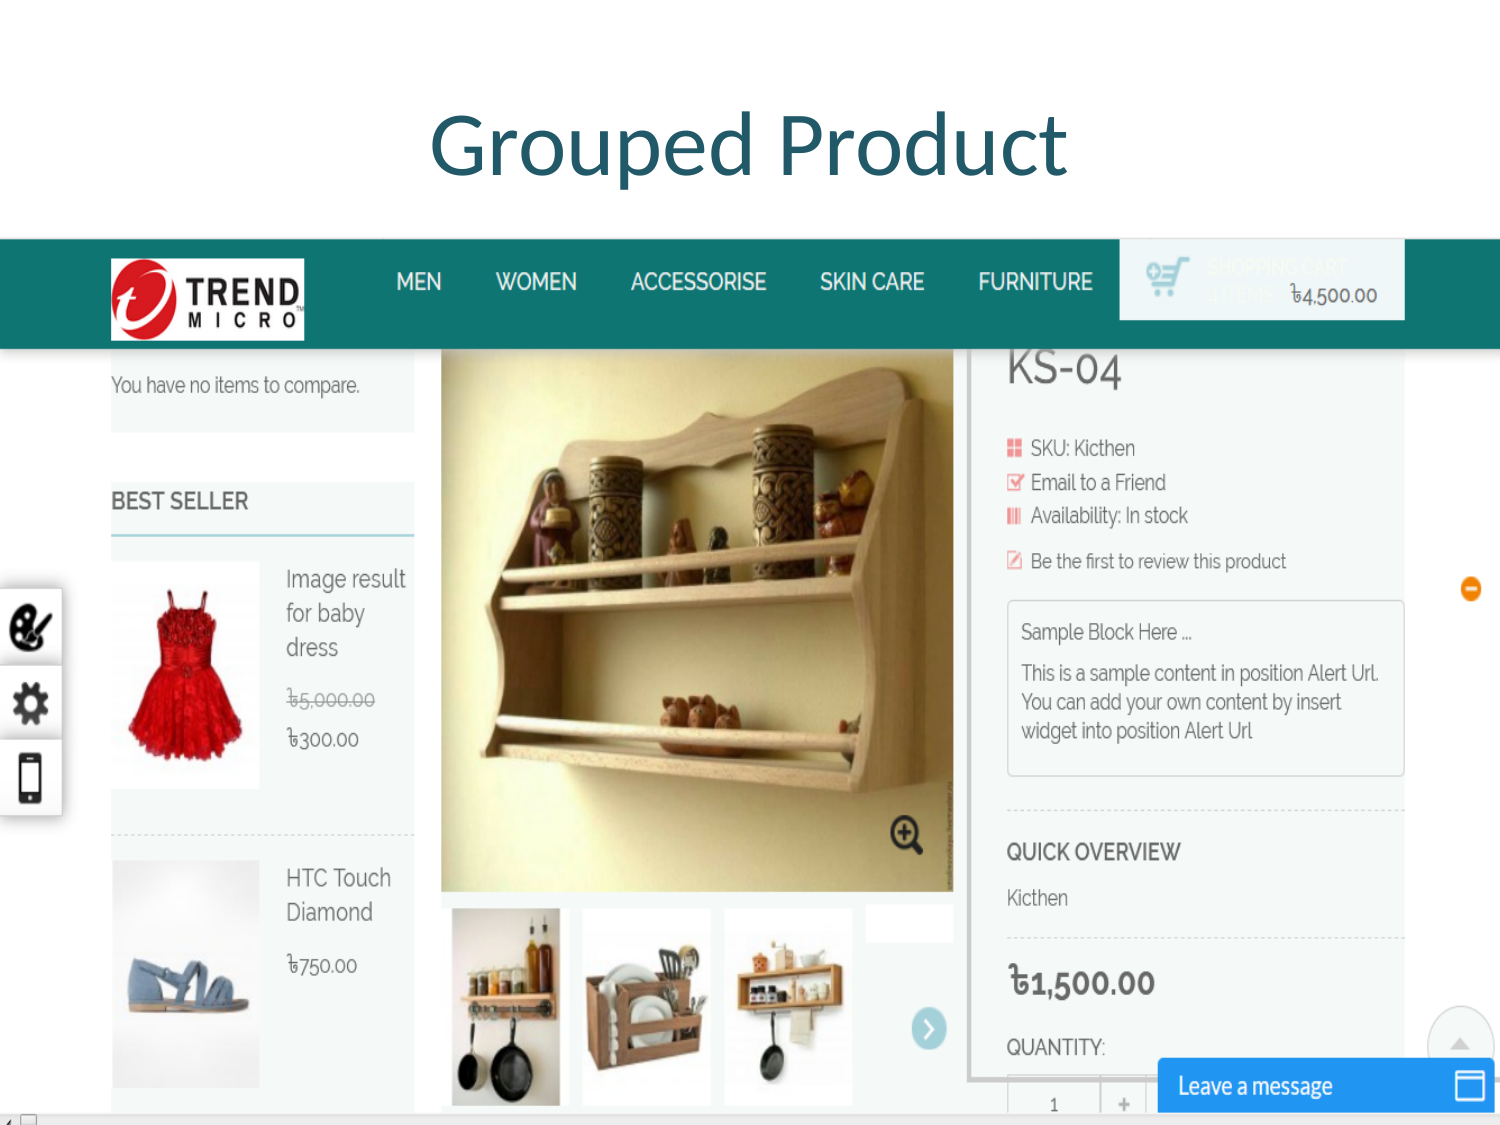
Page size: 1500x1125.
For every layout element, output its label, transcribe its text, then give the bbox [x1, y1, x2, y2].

picture [0, 237, 1500, 1125]
title Grouped Product [75, 45, 1425, 233]
